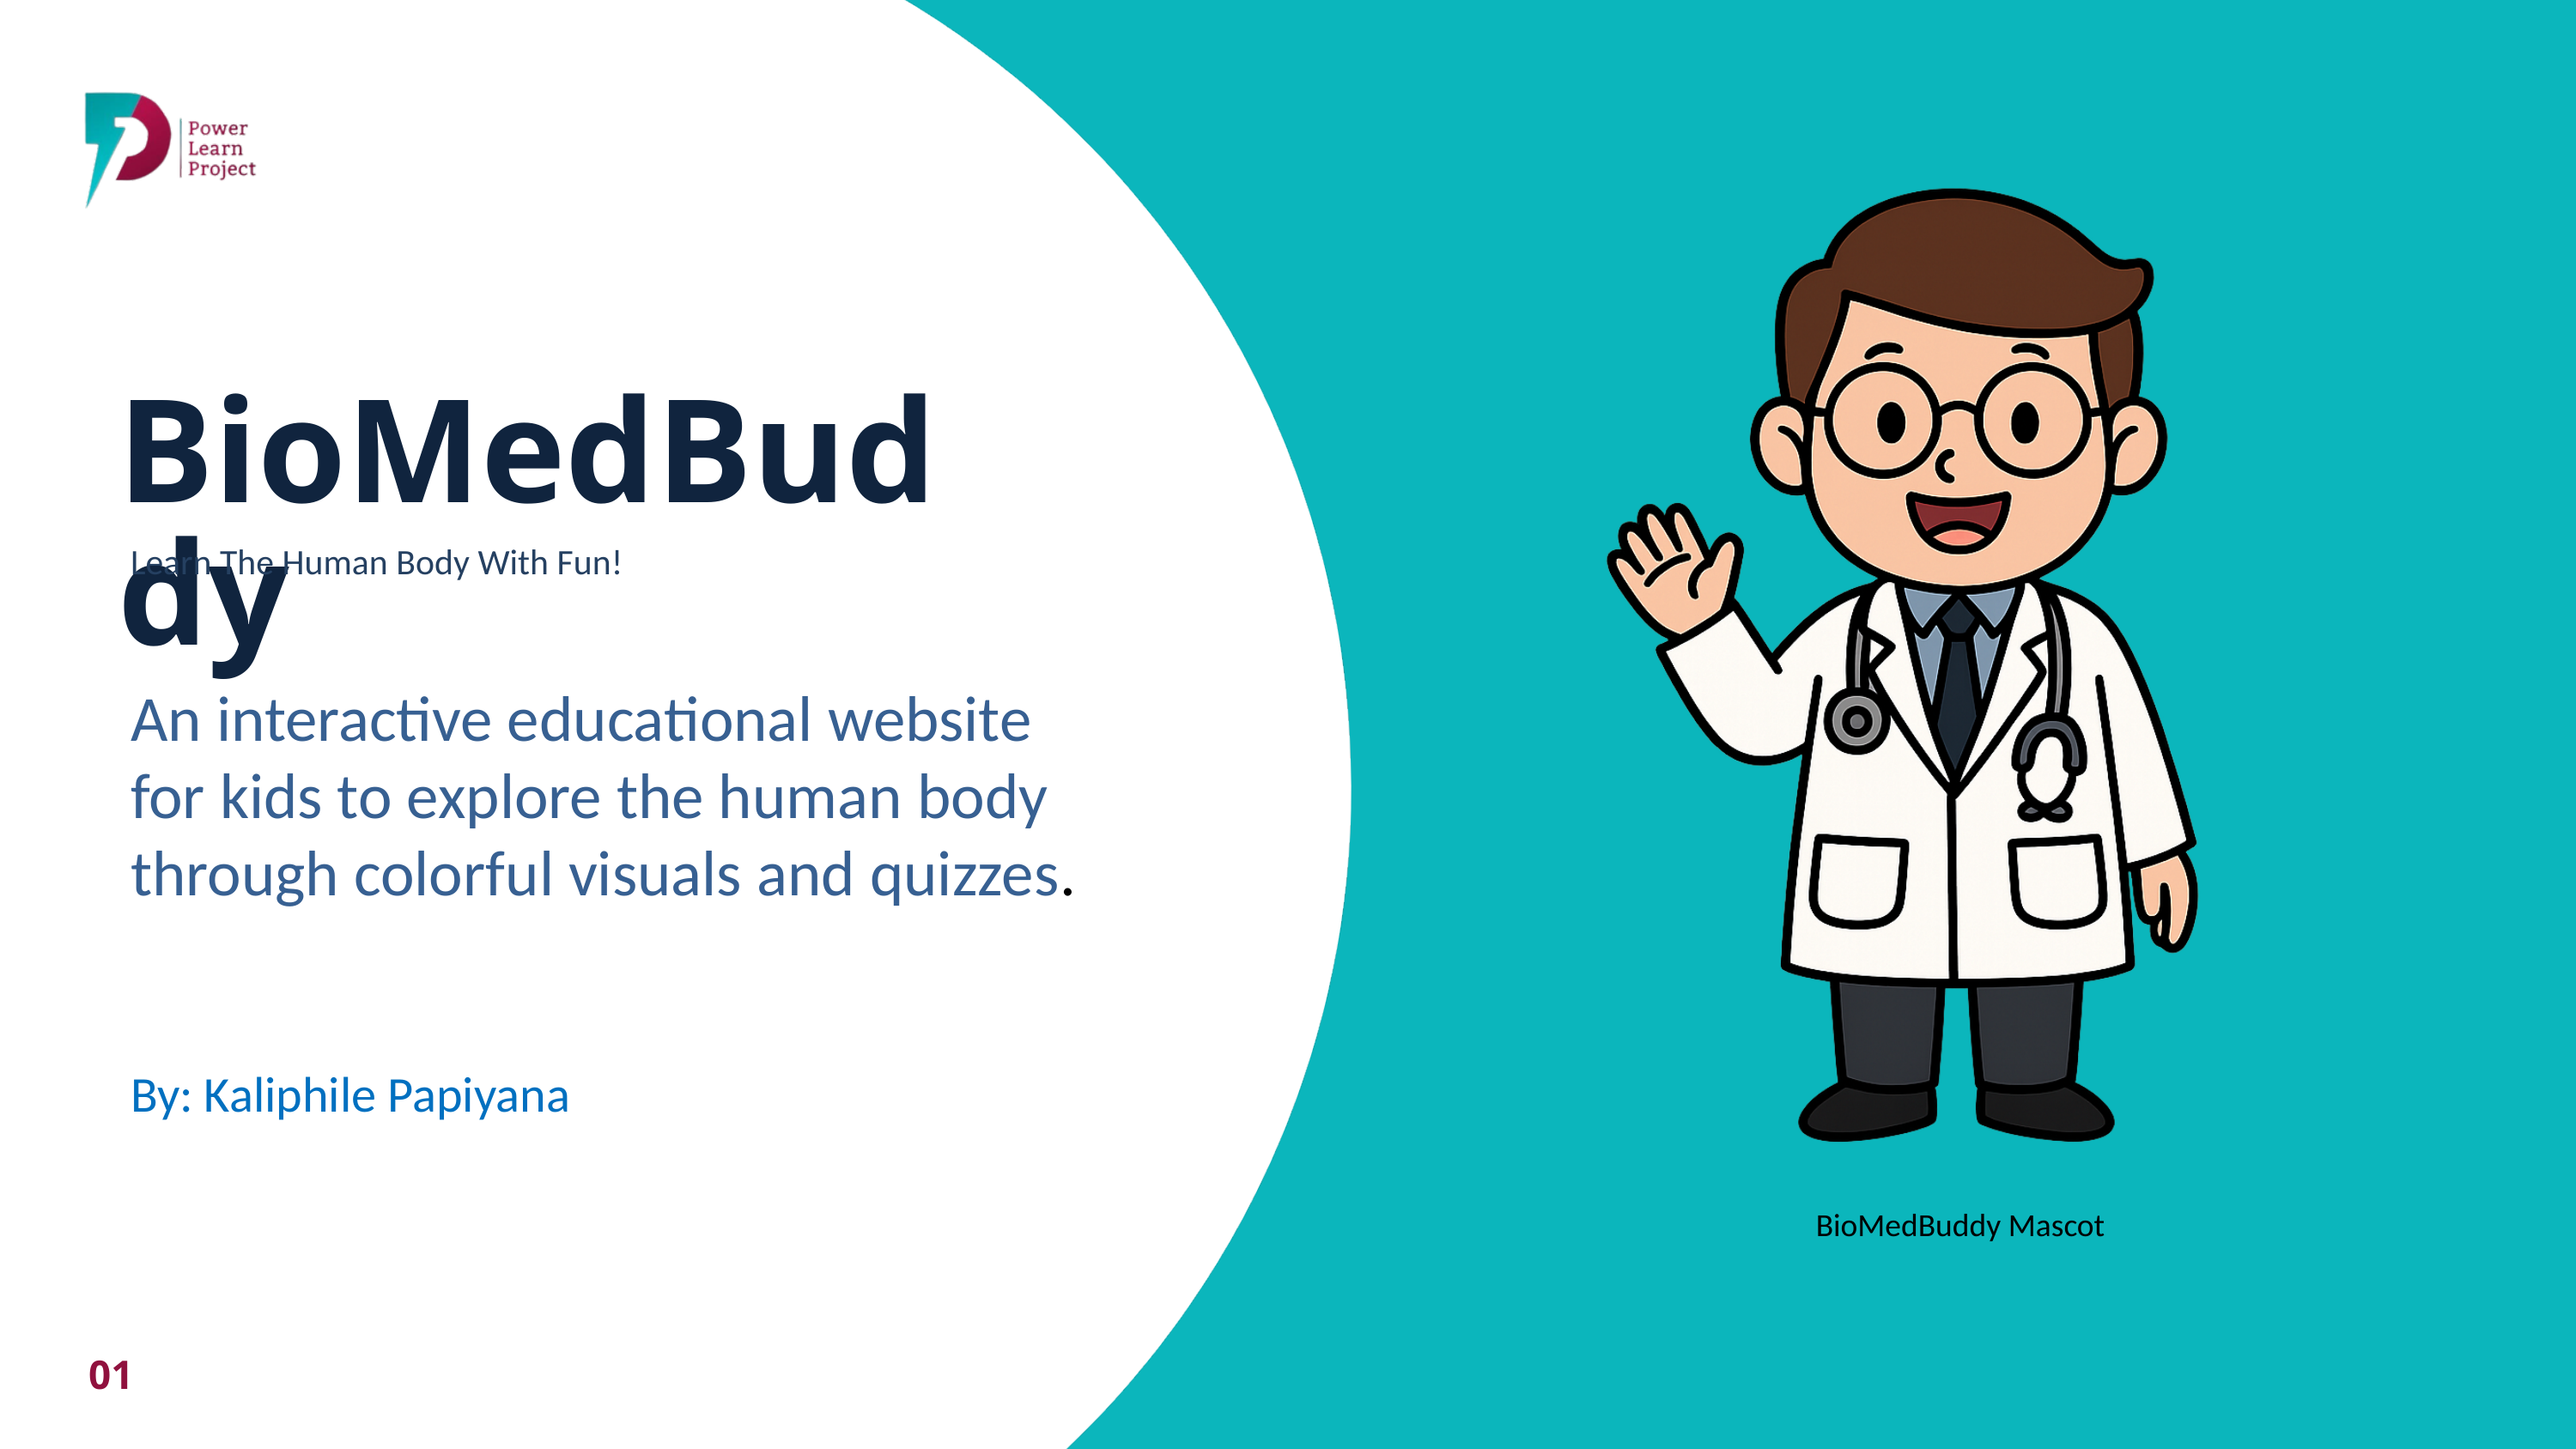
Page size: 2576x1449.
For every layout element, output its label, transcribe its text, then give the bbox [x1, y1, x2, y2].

text_box An interactive educational website for kids to explore the human body through colorful visuals and quizzes. [118, 670, 1116, 915]
text_box [42, 20, 302, 279]
text_box Learn The Human Body With Fun! [118, 532, 751, 589]
text_box BioMedBuddy Mascot [1803, 1197, 2576, 1249]
text_box [0, 0, 1352, 1449]
text_box By: Kaliphile Papiyana [118, 1055, 773, 1129]
text_box BioMedBuddy [118, 387, 1009, 670]
text_box 01 [88, 1348, 202, 1398]
picture [1469, 176, 2458, 1165]
